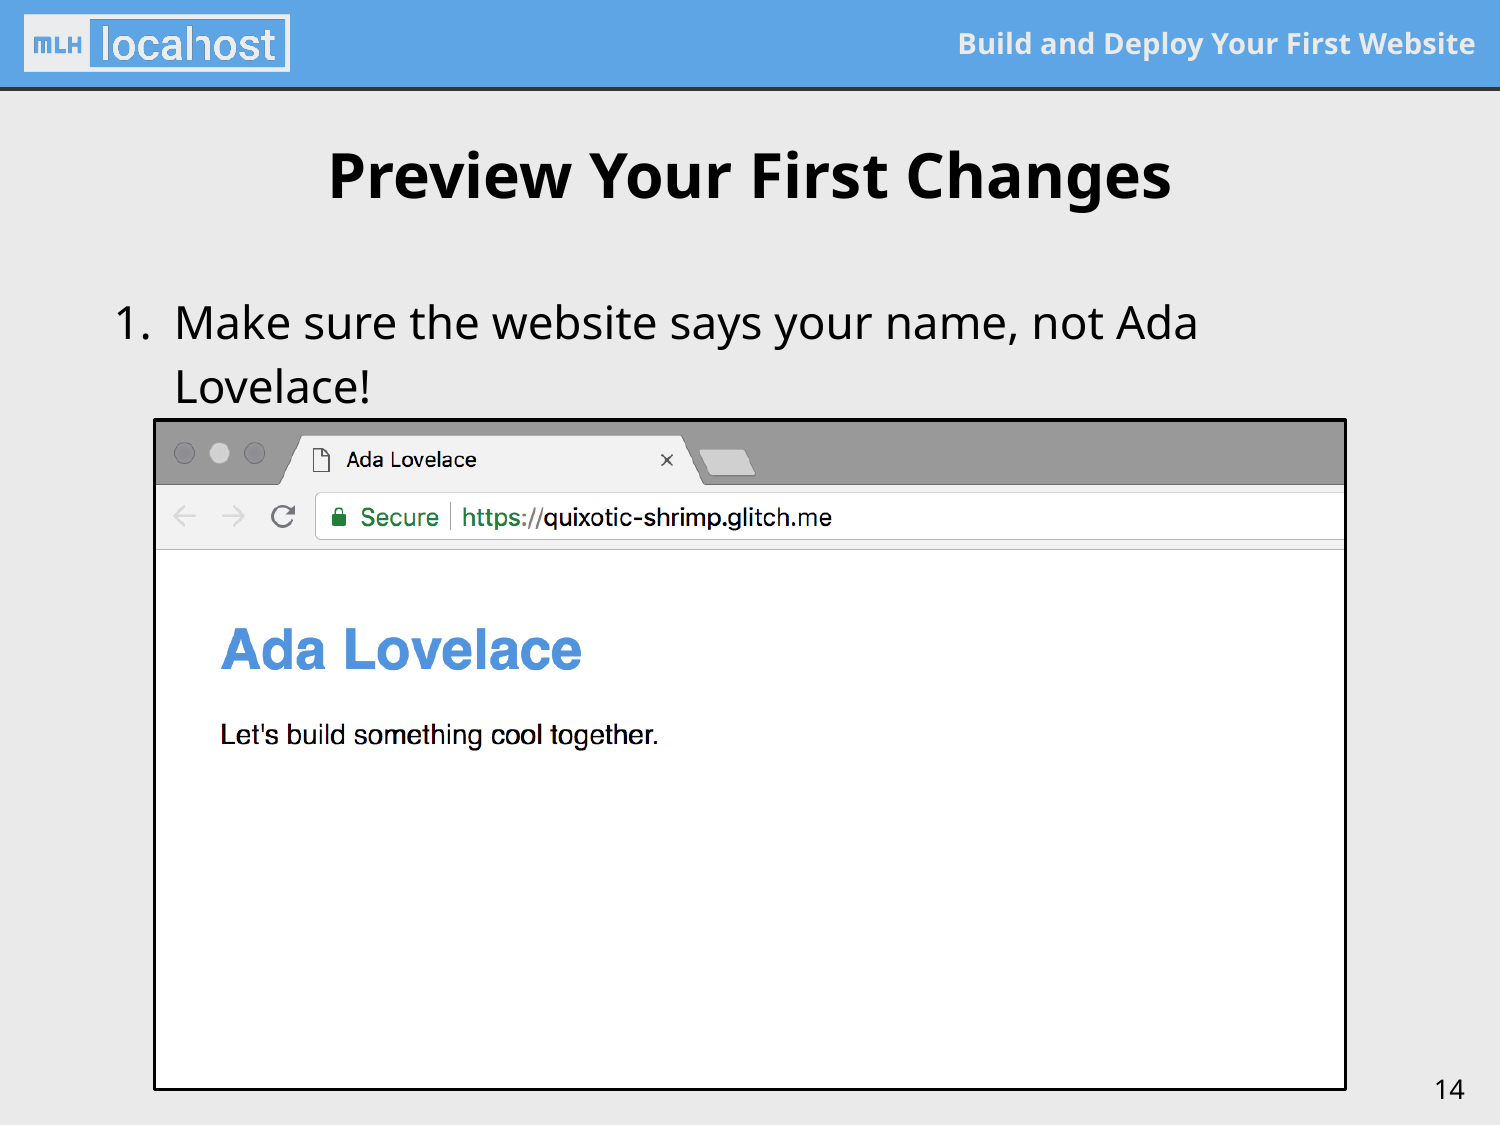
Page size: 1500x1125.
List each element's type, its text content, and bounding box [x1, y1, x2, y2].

title Preview Your First Changes [26, 106, 1474, 242]
picture [156, 421, 1344, 1089]
picture [24, 14, 290, 72]
text_box Make sure the website says your name, not Ada Lovelace! [84, 270, 1416, 473]
slide_number ‹#› [1389, 1057, 1480, 1125]
